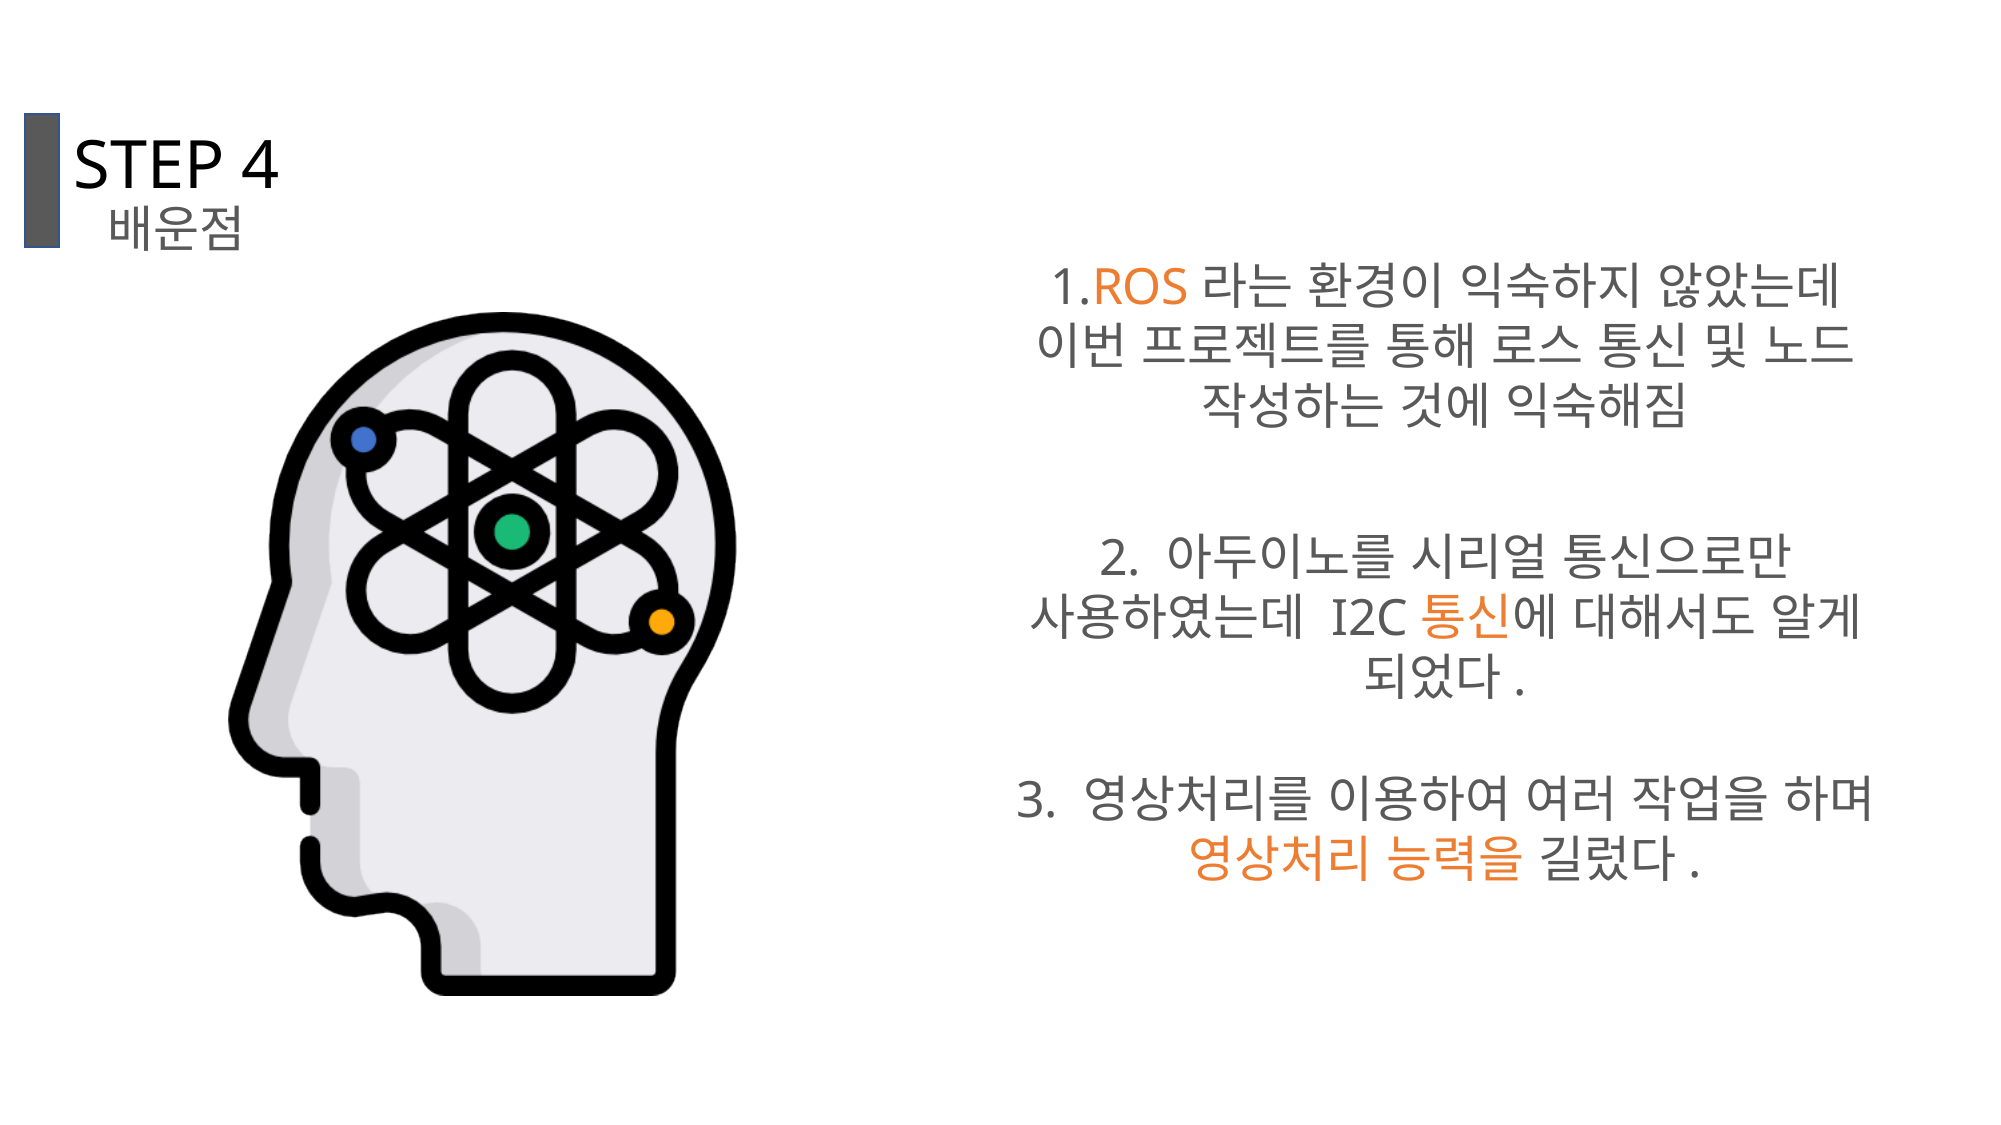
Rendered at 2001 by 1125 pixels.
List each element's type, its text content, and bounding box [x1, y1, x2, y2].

text_box 1.ROS라는 환경이 익숙하지 않았는데 이번 프로젝트를 통해 로스 통신 및 노드 작성하는 것에 익숙해짐 [984, 246, 1908, 442]
text_box 3. 영상처리를 이용하여 여러 작업을 하며 영상처리 능력을 길렀다. [984, 759, 1908, 895]
picture [140, 312, 824, 996]
text_box STEP 4 [58, 114, 478, 209]
text_box 배운점 [92, 190, 512, 266]
text_box 2. 아두이노를 시리얼 통신으로만 사용하였는데 I2C통신에 대해서도 알게 되었다. [969, 518, 1922, 713]
text_box [24, 113, 60, 248]
